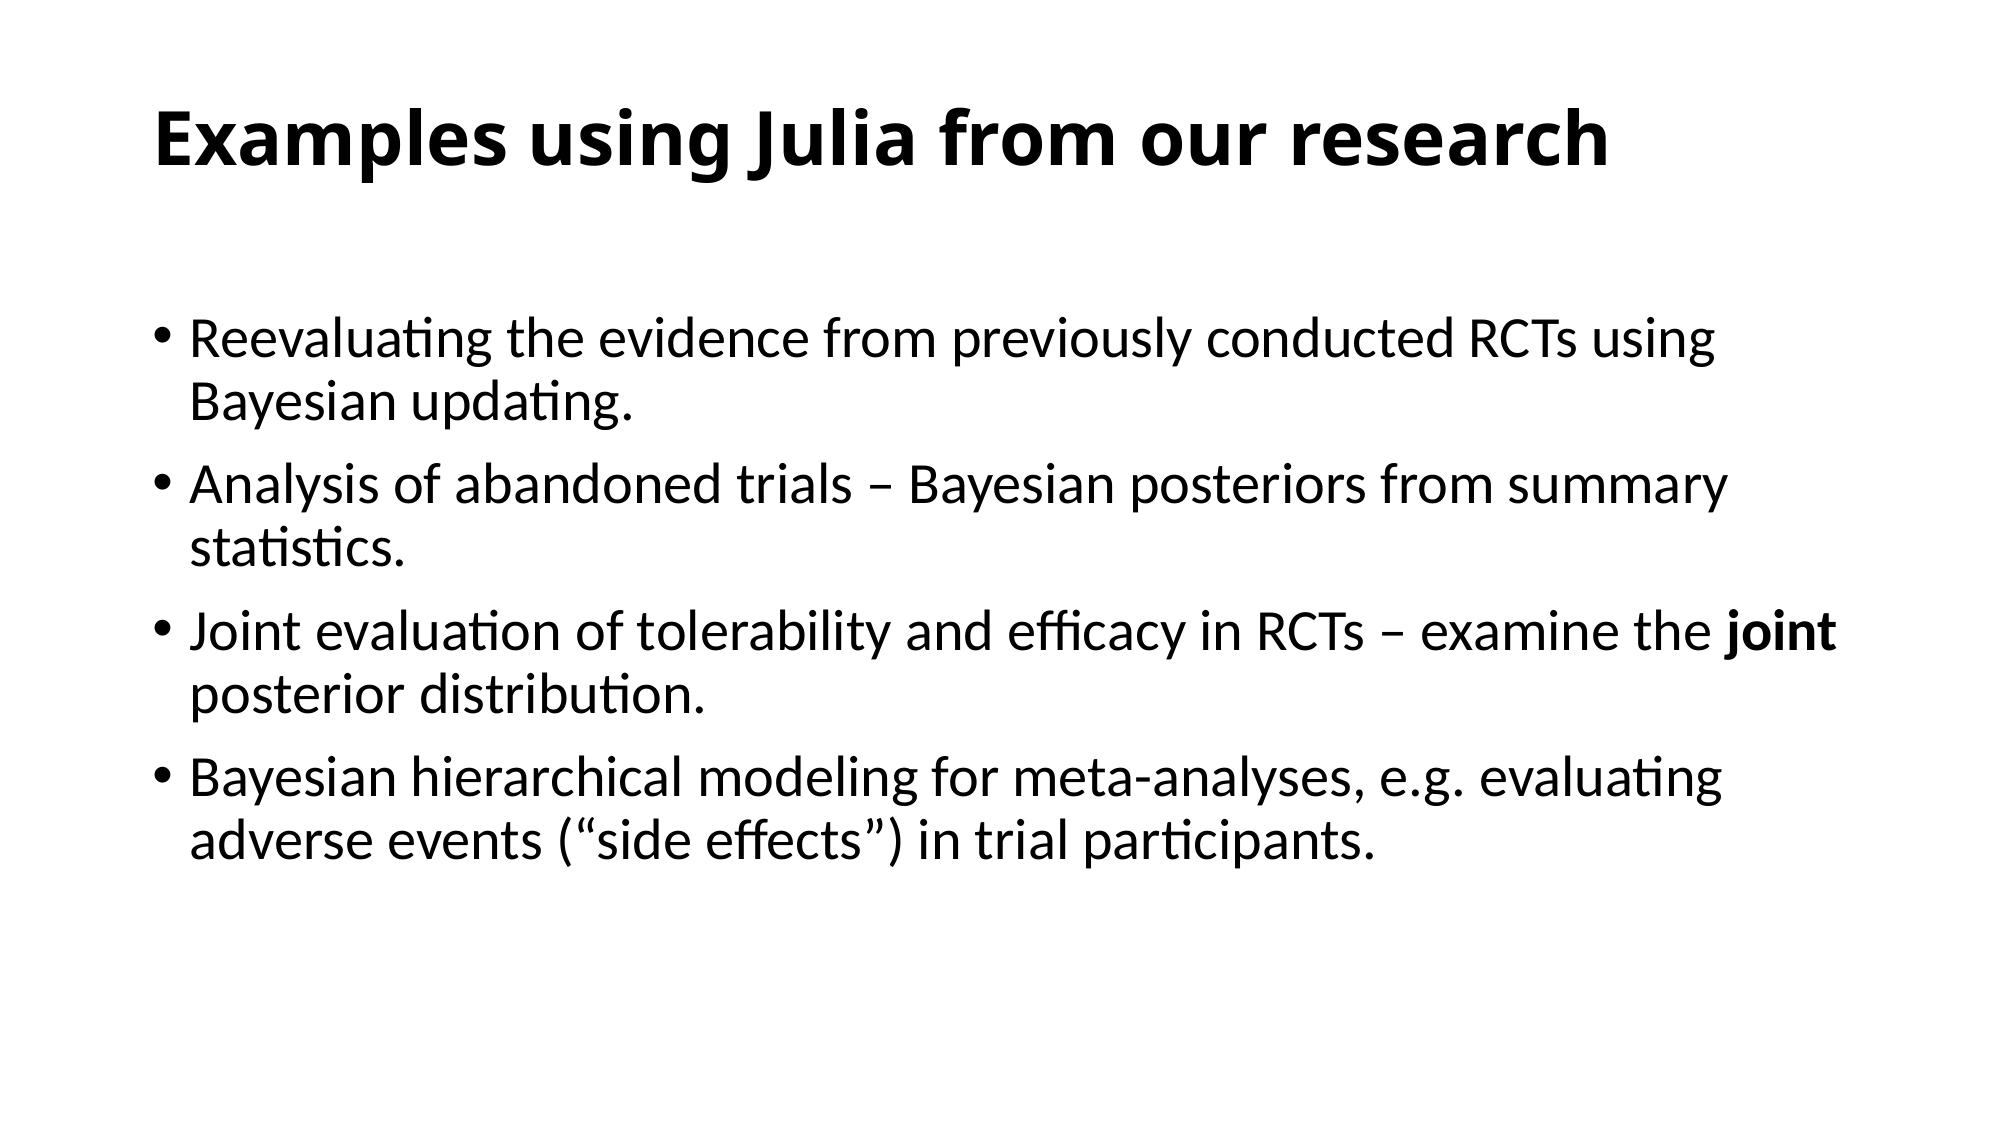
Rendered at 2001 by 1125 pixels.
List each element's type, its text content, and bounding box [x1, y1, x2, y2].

list Reevaluating the evidence from previously conducted RCTs using Bayesian updating. Analysis of abandoned trials – Bayesian posteriors from summary statistics. Joint evaluation of tolerability and efficacy in RCTs – examine the joint posterior distribution. Bayesian hierarchical modeling for meta-analyses, e.g. evaluating adverse events (“side effects”) in trial participants. [137, 299, 1863, 1014]
title Examples using Julia from our research [137, 59, 1733, 223]
